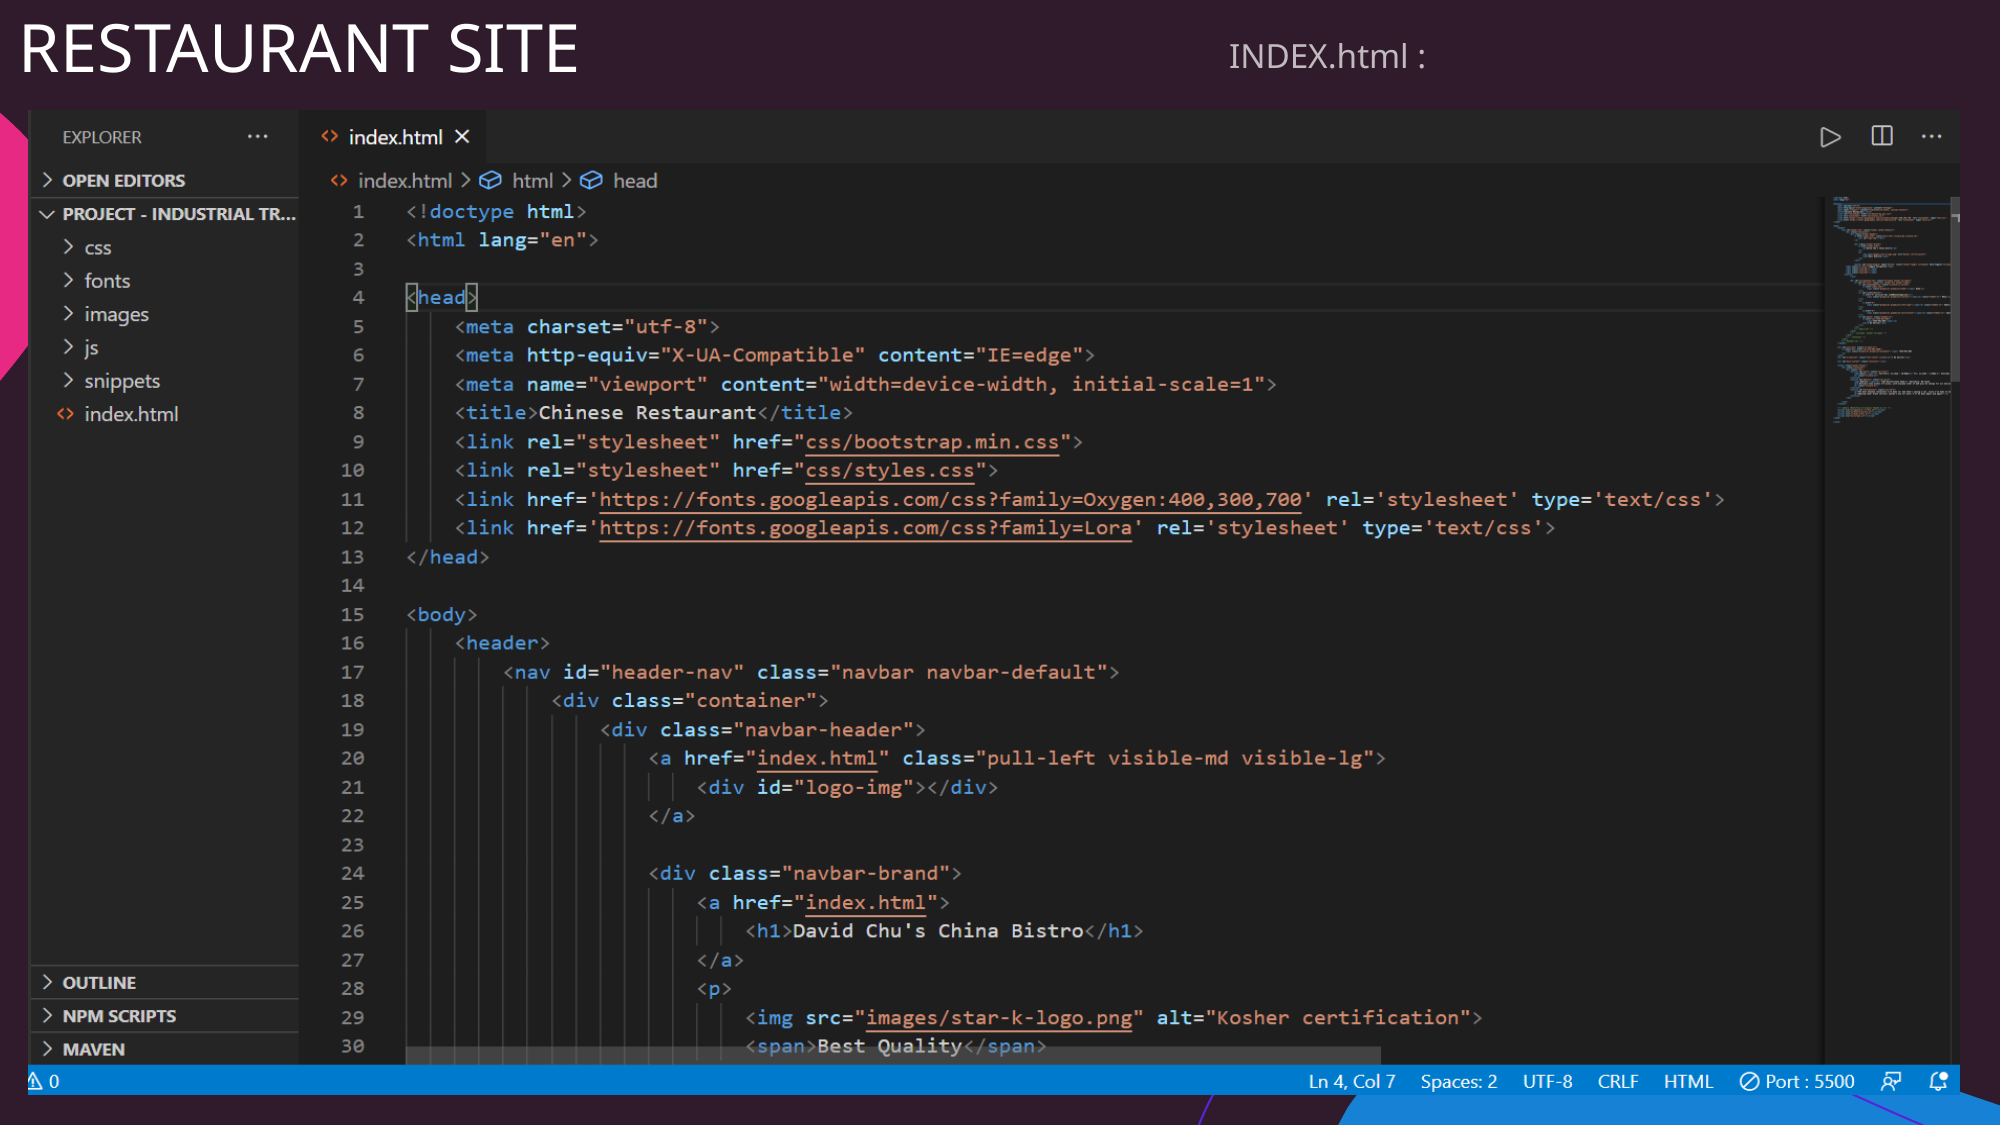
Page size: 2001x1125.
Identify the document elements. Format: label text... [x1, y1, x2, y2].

title RESTAURANT SITE [3, 7, 629, 258]
picture [28, 110, 1960, 1095]
list INDEX.html : [1214, 17, 1611, 110]
